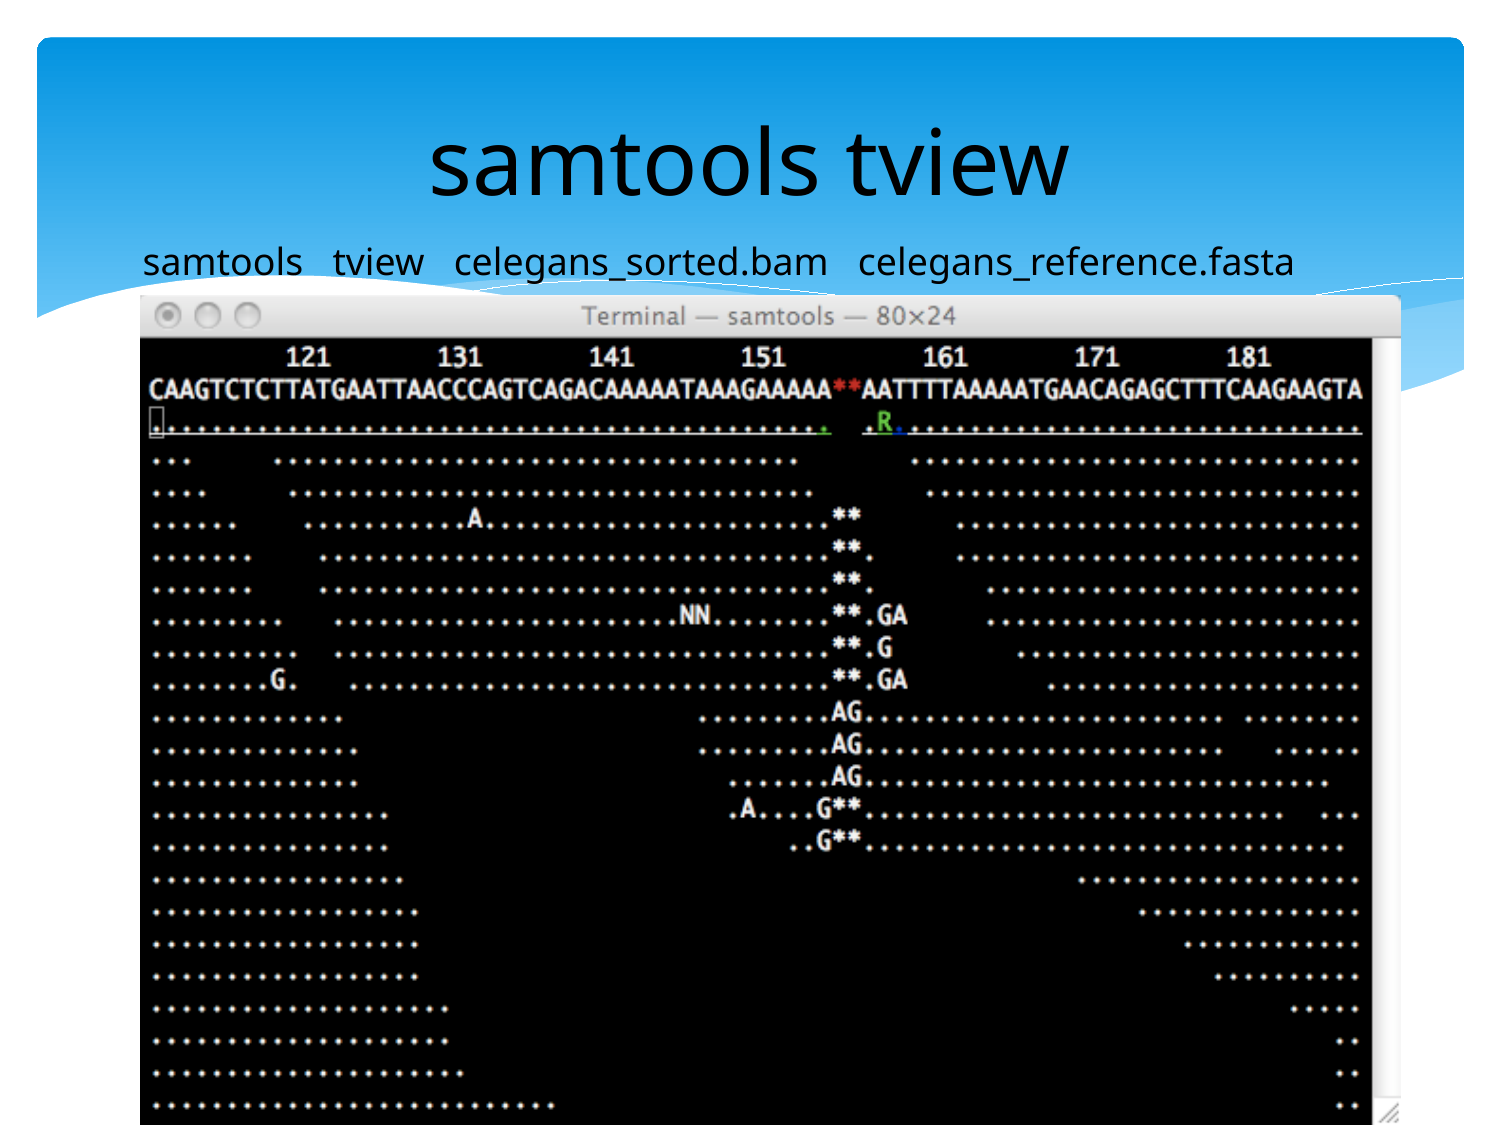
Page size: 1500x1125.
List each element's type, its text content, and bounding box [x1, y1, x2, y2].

picture [140, 294, 1401, 1125]
text_box samtools tview celegans_sorted.bam celegans_reference.fasta [128, 230, 1346, 291]
title samtools tview [75, 55, 1425, 261]
